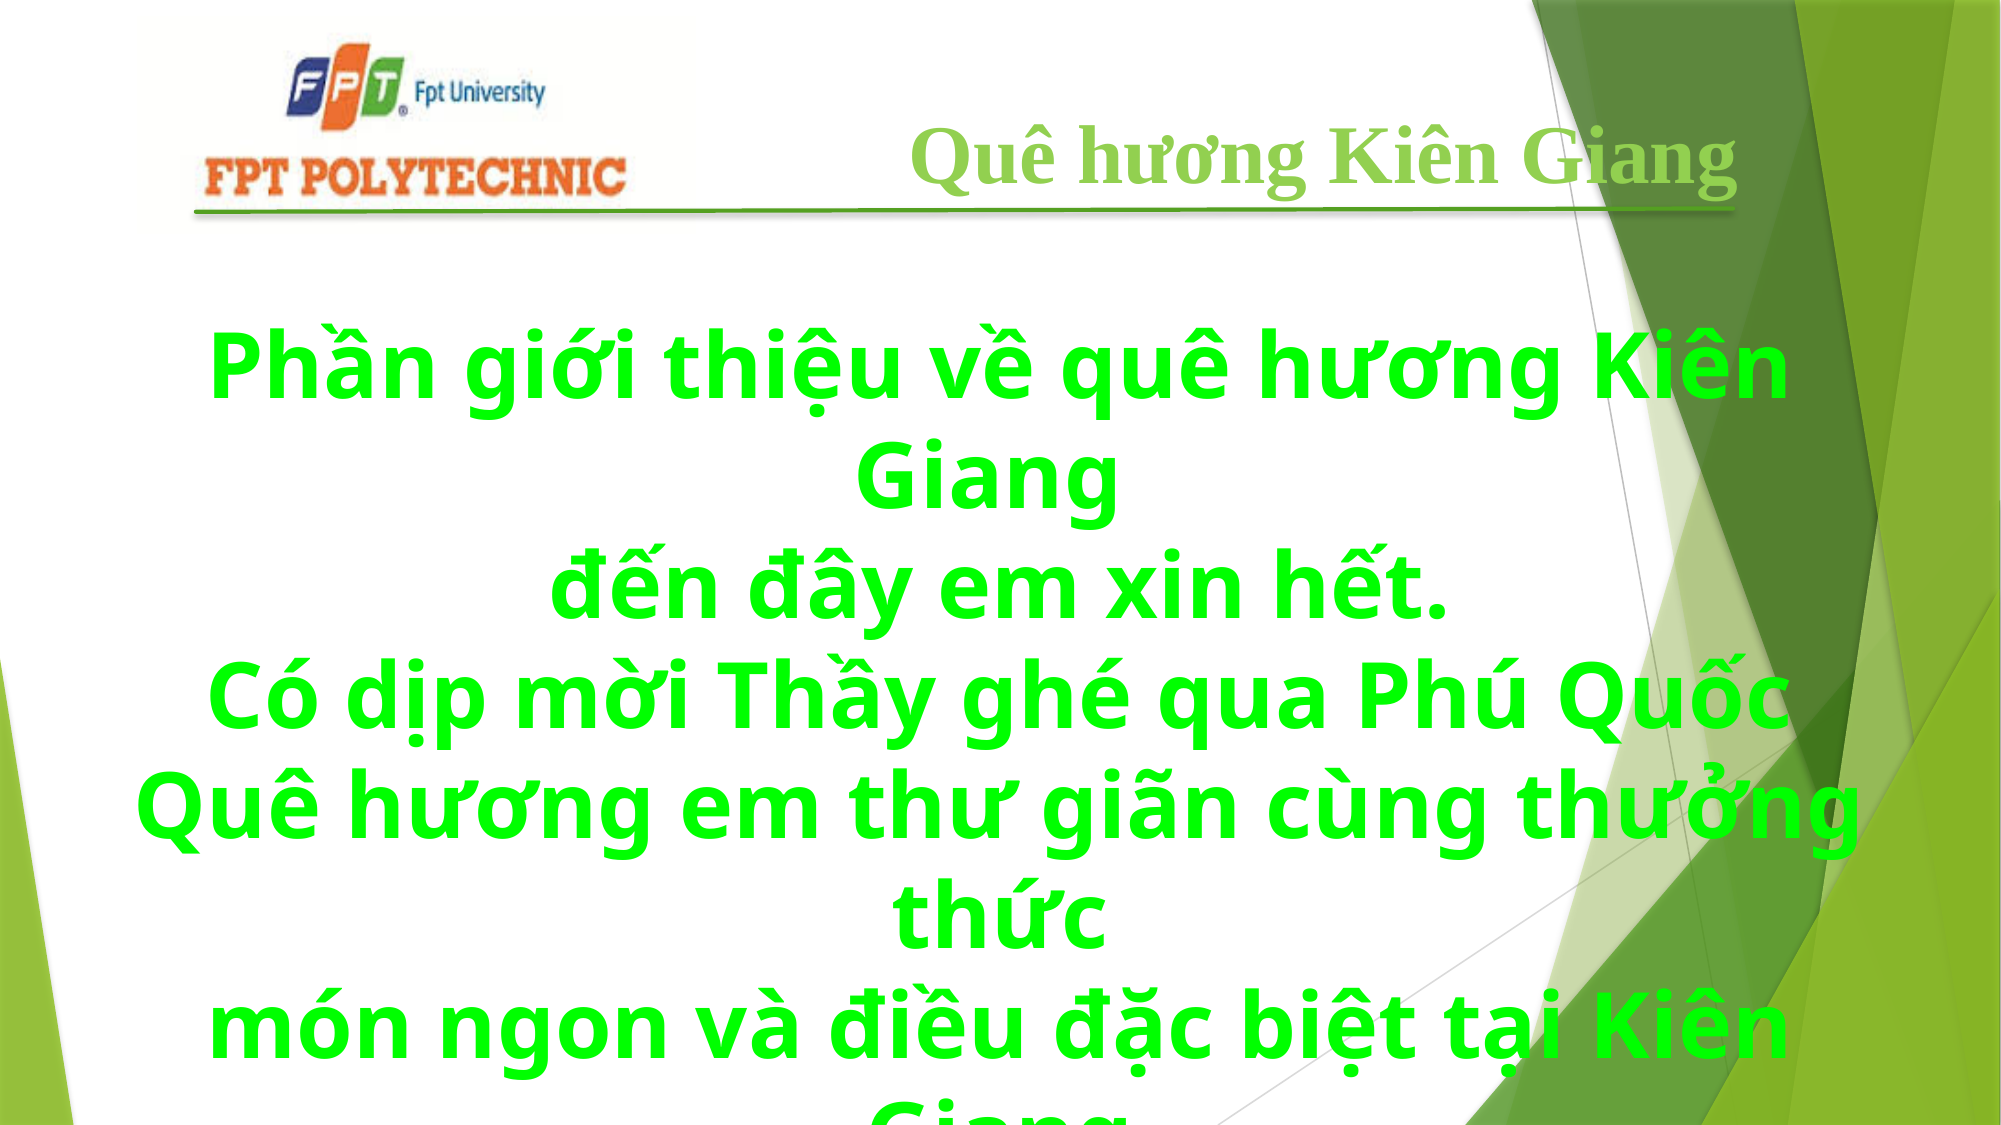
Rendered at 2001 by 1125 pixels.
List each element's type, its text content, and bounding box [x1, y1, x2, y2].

picture [137, 16, 696, 234]
list Phần giới thiệu về quê hương Kiên Giang đến đây em xin hết. Có dịp mời Thầy ghé qua Phú Quốc Quê hương em thư giãn cùng thưởng thức món ngon và điều đặc biệt tại Kiên Giang [53, 299, 1947, 1125]
